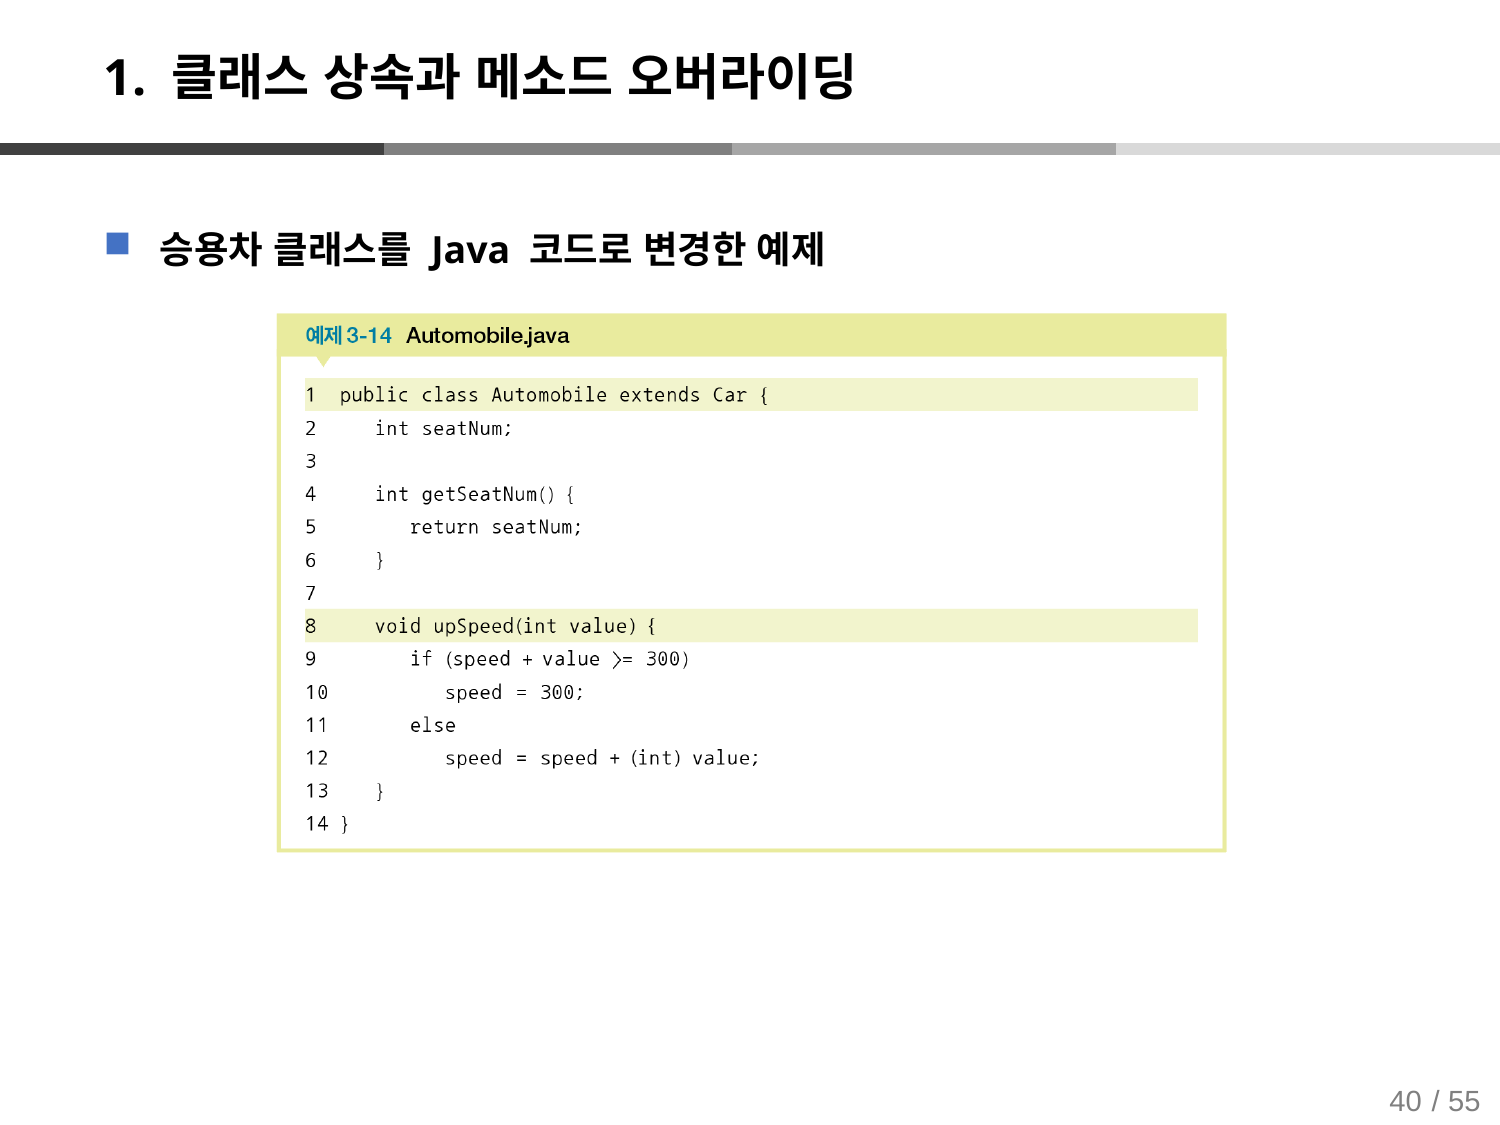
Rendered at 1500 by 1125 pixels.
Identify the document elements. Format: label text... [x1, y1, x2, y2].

picture [267, 303, 1233, 860]
list 승용차 클래스를 Java 코드로 변경한 예제 [88, 196, 1436, 1083]
title 1. 클래스 상속과 메소드 오버라이딩 [88, 30, 1211, 121]
